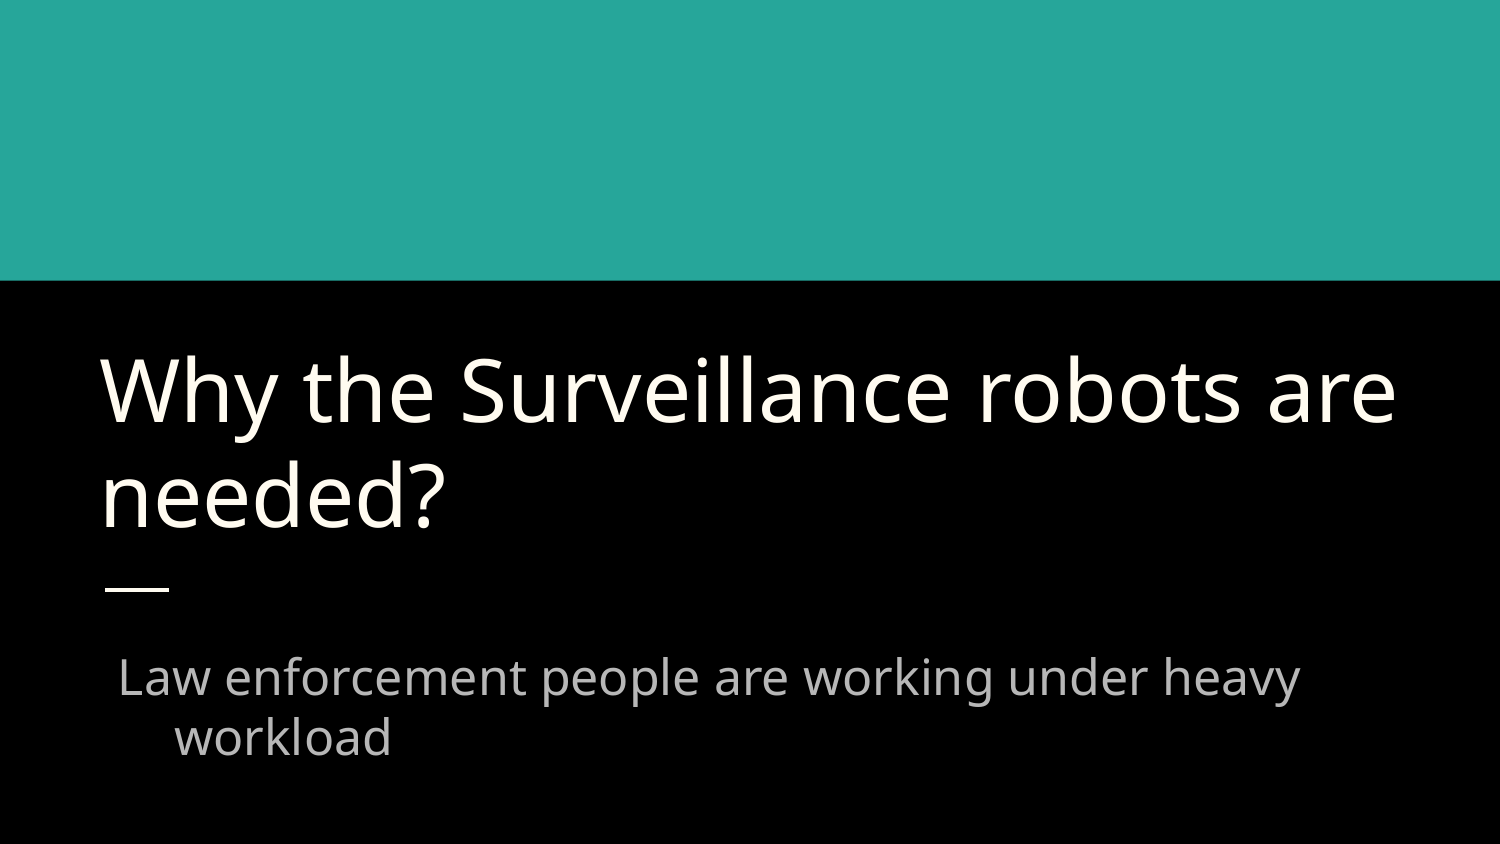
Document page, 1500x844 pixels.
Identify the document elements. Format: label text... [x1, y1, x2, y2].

title Why the Surveillance robots are needed? [84, 310, 1416, 561]
subtitle Law enforcement people are working under heavy workload [84, 630, 1452, 760]
